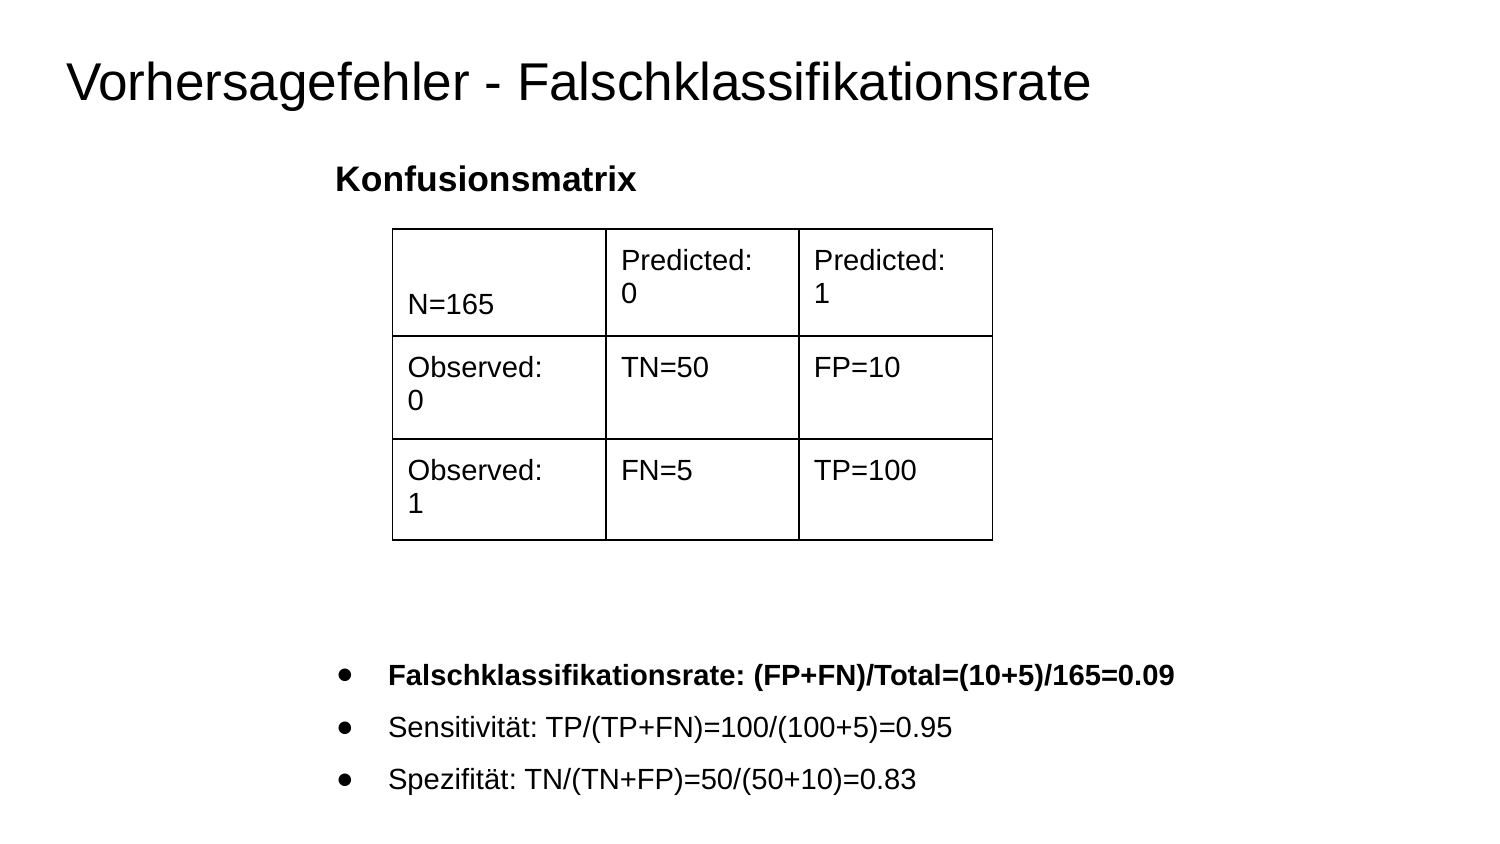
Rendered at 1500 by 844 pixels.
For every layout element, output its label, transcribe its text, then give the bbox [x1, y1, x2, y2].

table_cell TN=50 [607, 337, 798, 438]
table_header N=165 [393, 230, 605, 335]
table_cell Observed: 1 [393, 440, 605, 539]
table_cell TP=100 [800, 440, 992, 539]
table_cell FN=5 [607, 440, 798, 539]
text_box Konfusionsmatrix [320, 140, 750, 214]
table_header Predicted: 1 [800, 230, 992, 335]
text_box Falschklassifikationsrate: (FP+FN)/Total=(10+5)/165=0.09 Sensitivität: TP/(TP+FN)=100/(100+5)=0.95 Spezifität: TN/(TN+FP)=50/(50+10)=0.83 [298, 623, 1202, 844]
table_cell FP=10 [800, 337, 992, 438]
table_header Predicted: 0 [607, 230, 798, 335]
table_cell Observed: 0 [393, 337, 605, 438]
title Vorhersagefehler - Falschklassifikationsrate [51, 32, 1449, 127]
